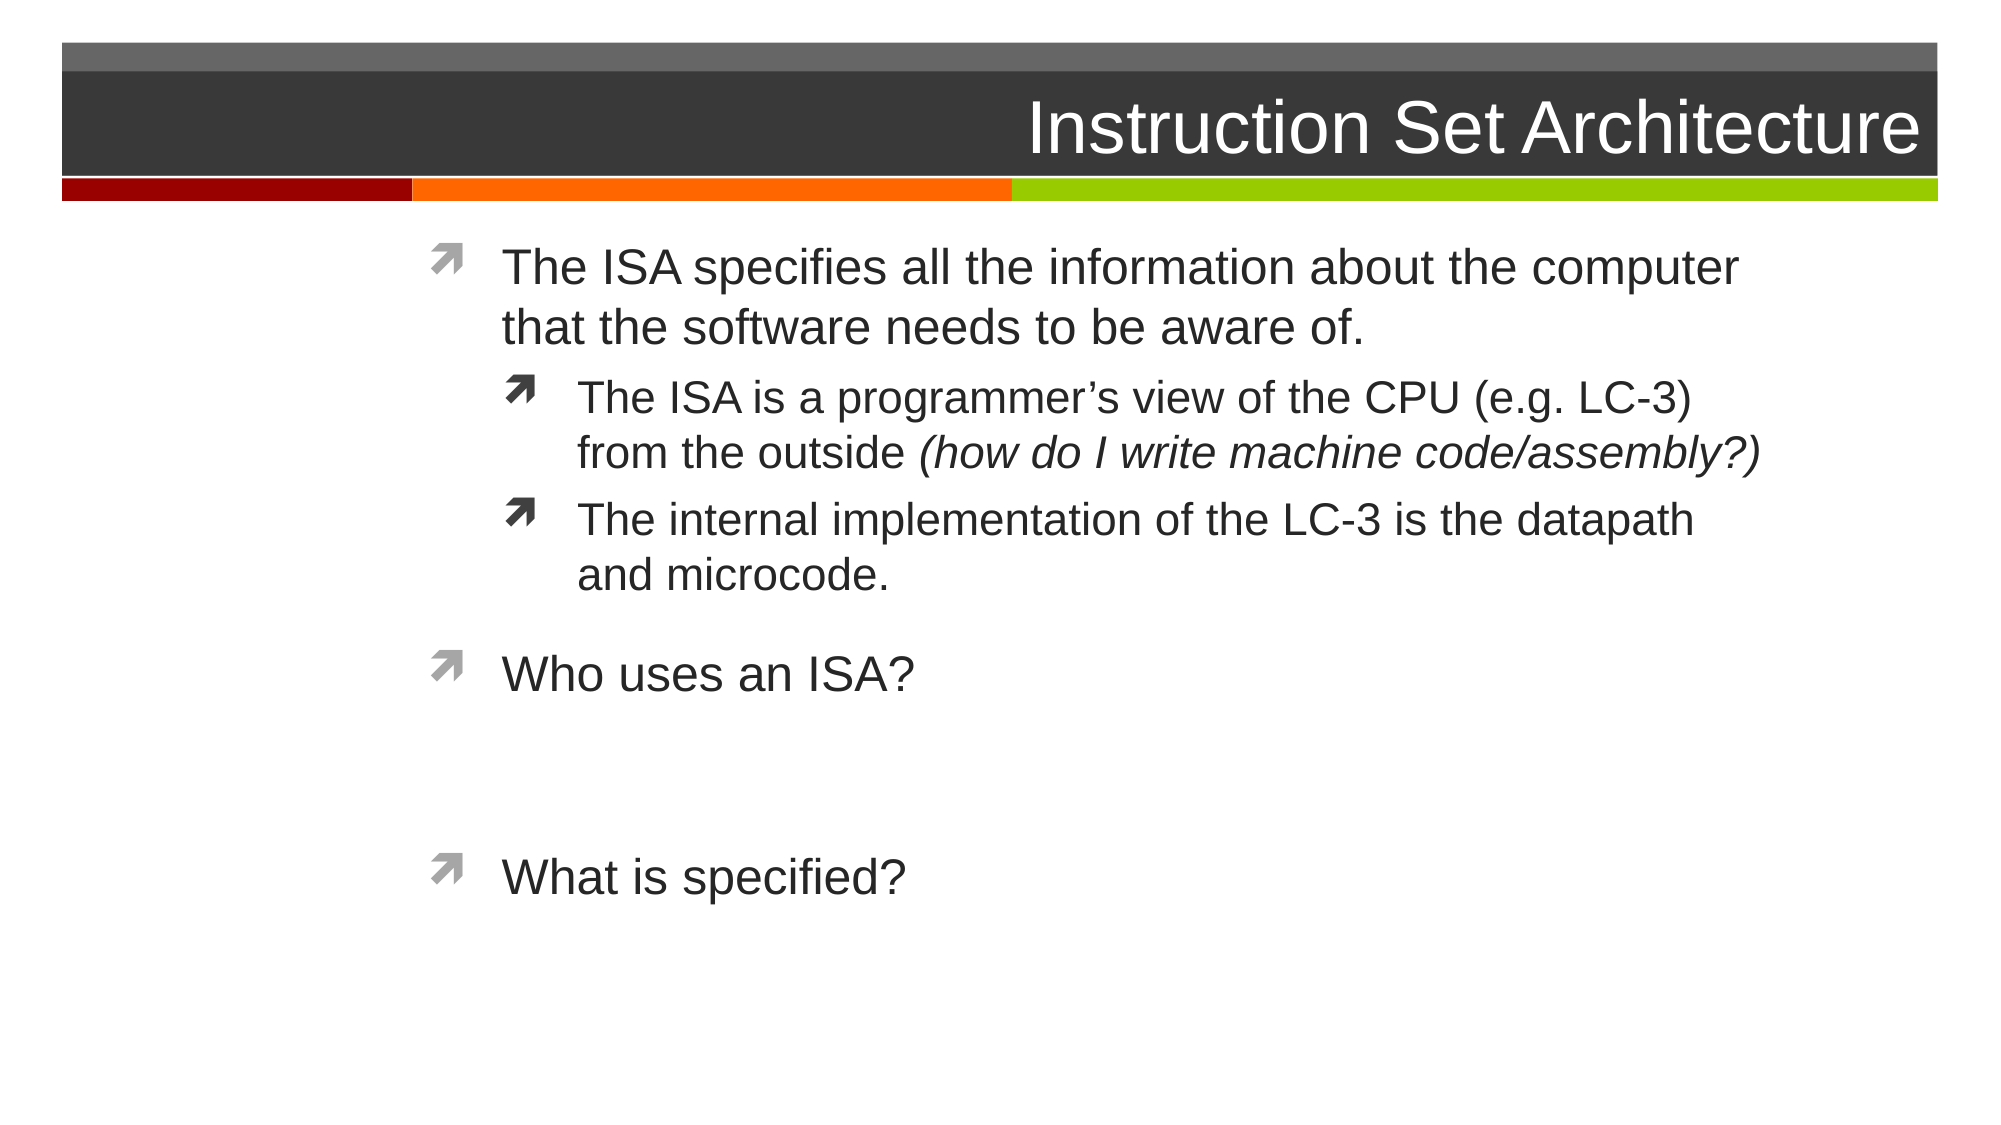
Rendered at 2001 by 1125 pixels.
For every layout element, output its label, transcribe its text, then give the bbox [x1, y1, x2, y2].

list The ISA specifies all the information about the computer that the software needs to be aware of. The ISA is a programmer’s view of the CPU (e.g. LC-3) from the outside (how do I write machine code/assembly?) The internal implementation of the LC-3 is the datapath and microcode. Who uses an ISA? What is specified? [412, 227, 1800, 1031]
title Instruction Set Architecture [62, 71, 1938, 176]
